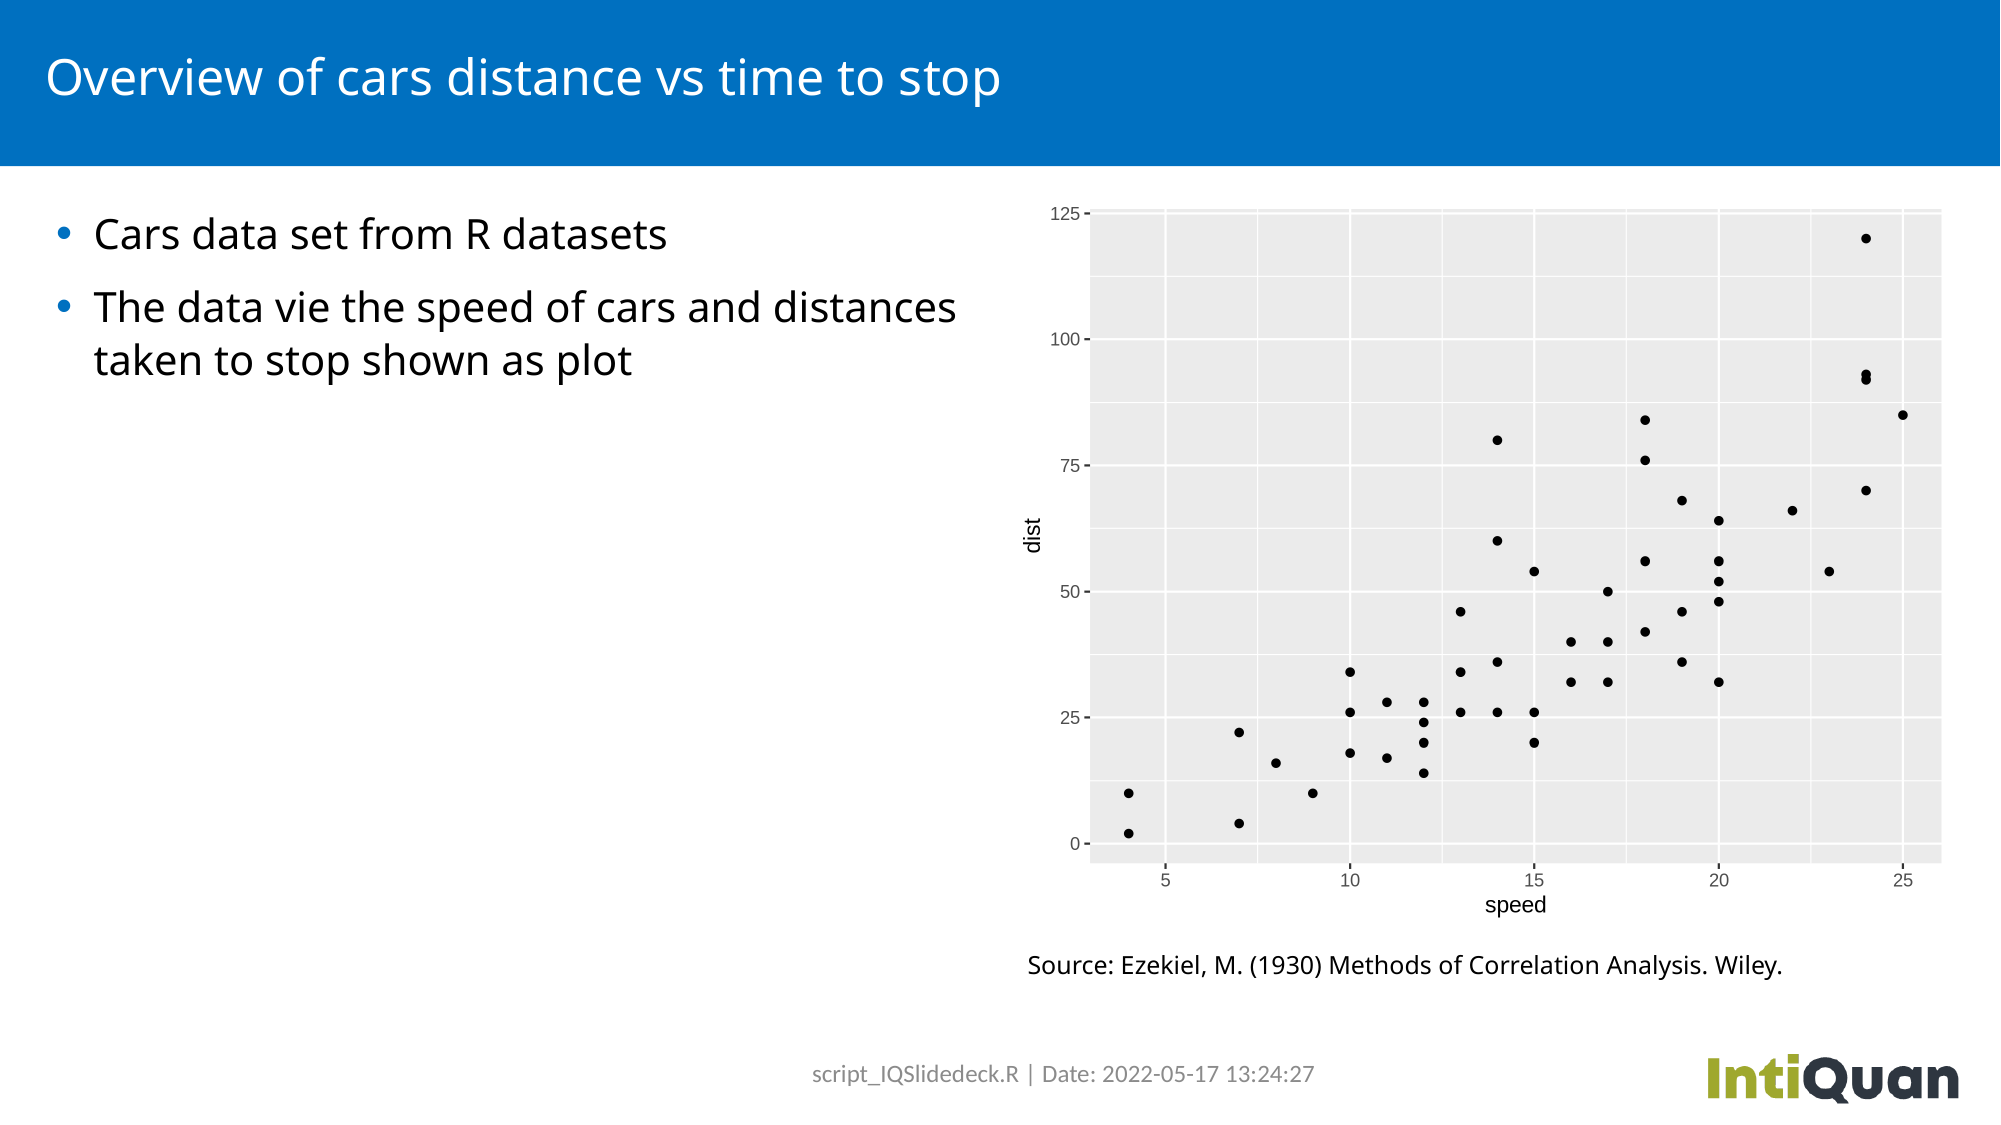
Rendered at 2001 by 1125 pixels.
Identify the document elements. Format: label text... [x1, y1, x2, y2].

picture [1704, 1048, 1959, 1110]
footer script_IQSlidedeck.R | Date: 2022-05-17 13:24:27 [449, 1042, 1679, 1103]
list Cars data set from R datasets The data vie the speed of cars and distances taken to stop shown as plot [41, 197, 988, 1014]
title Overview of cars distance vs time to stop [0, 0, 2000, 167]
list Source: Ezekiel, M. (1930) Methods of Correlation Analysis. Wiley. [1012, 940, 1953, 1014]
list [1012, 197, 1952, 928]
